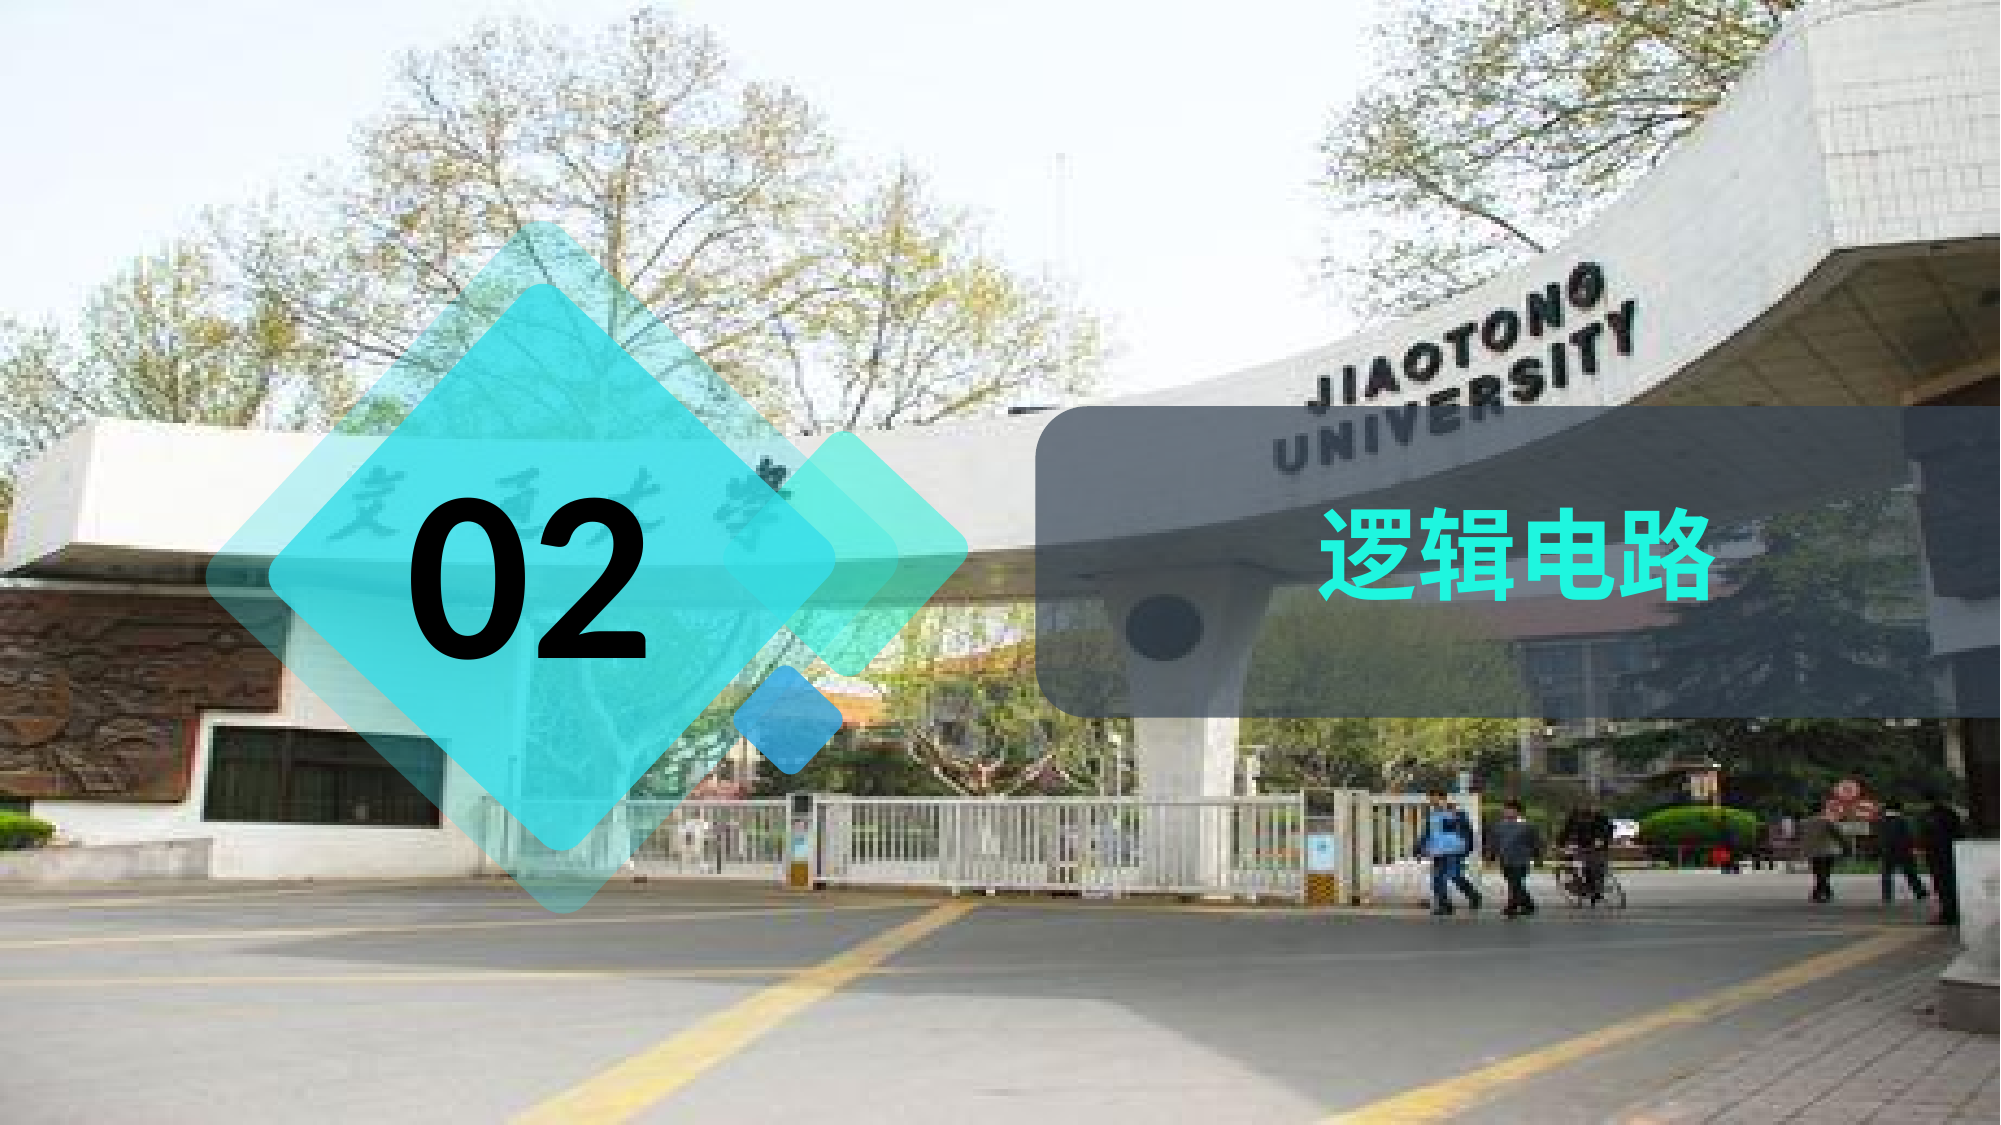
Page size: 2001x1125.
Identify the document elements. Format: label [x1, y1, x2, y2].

text_box [1035, 406, 2000, 718]
picture [0, 0, 2000, 1125]
